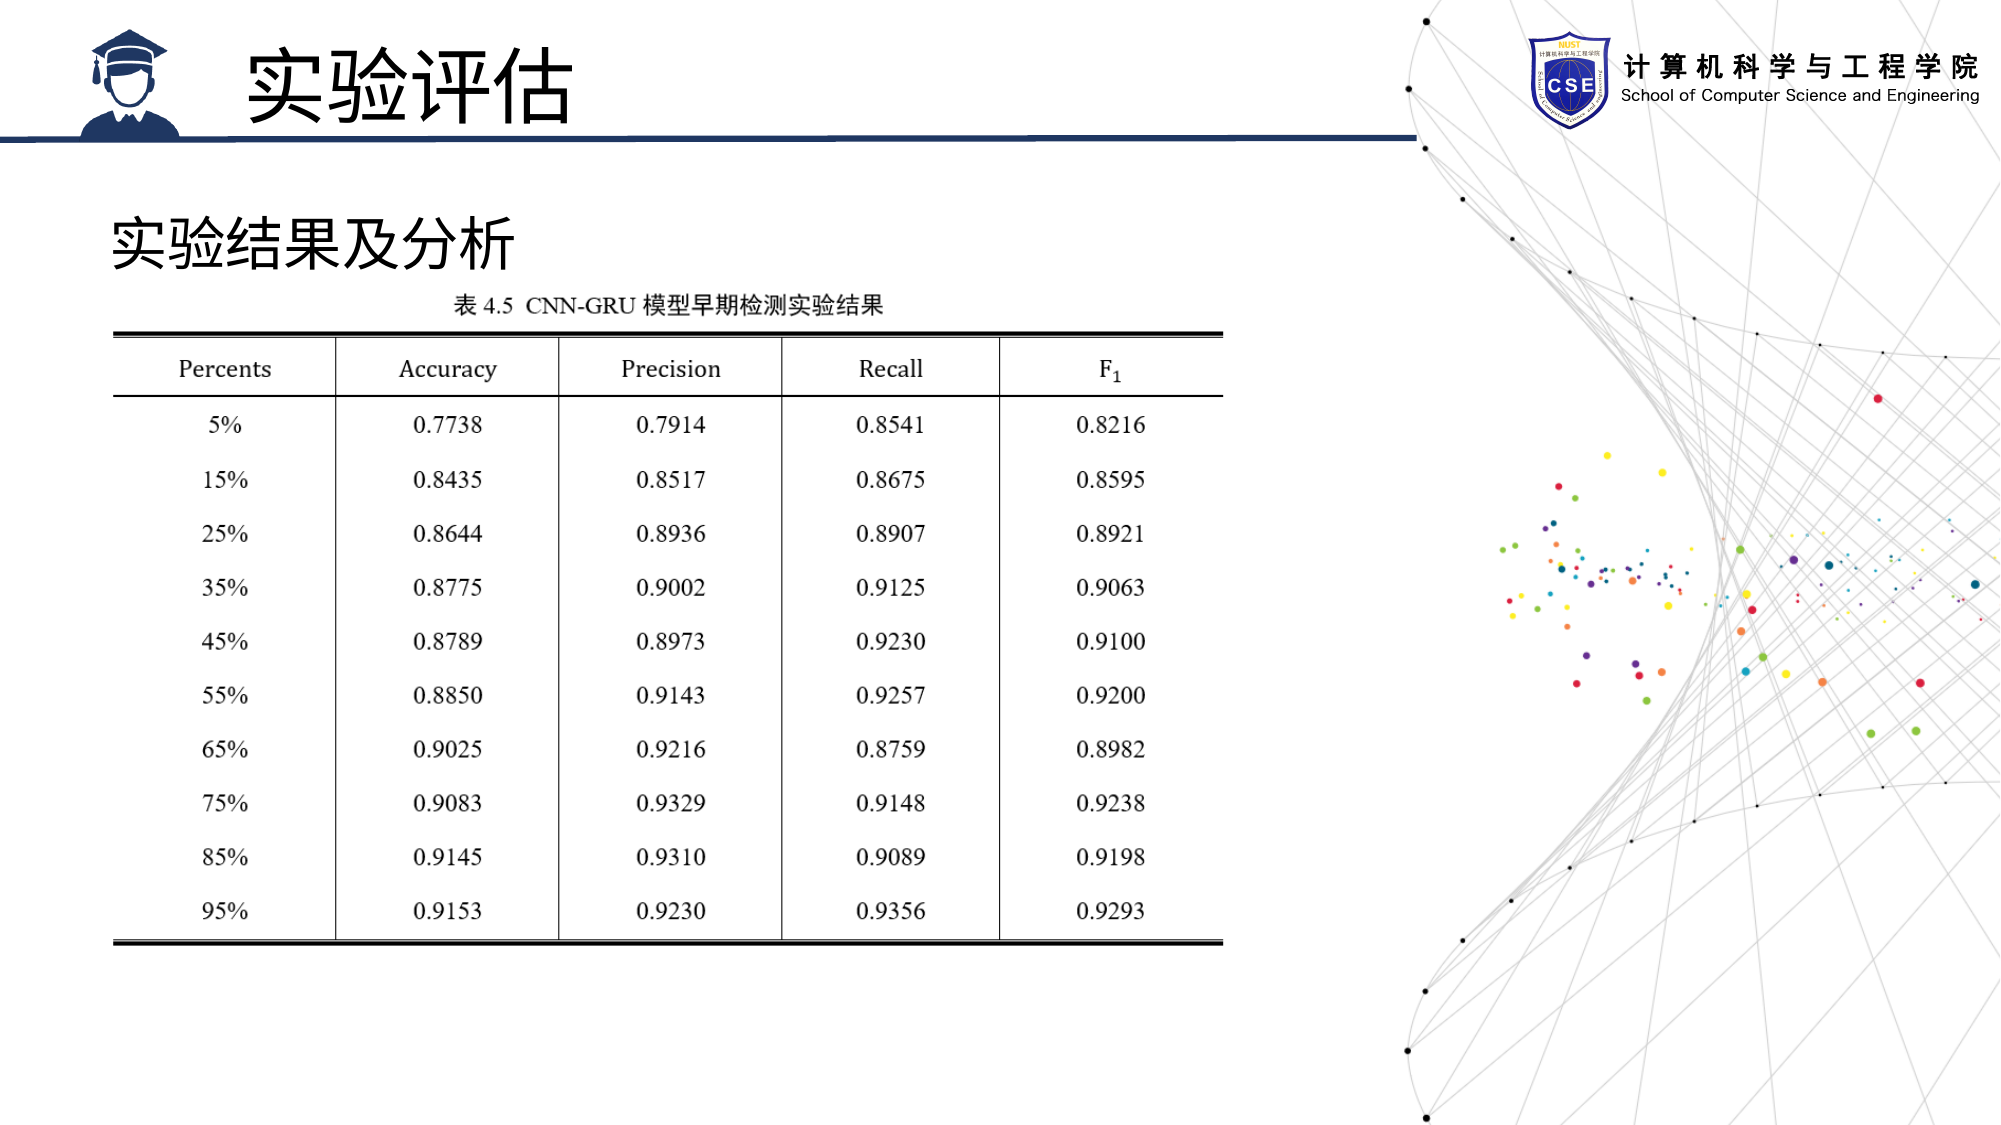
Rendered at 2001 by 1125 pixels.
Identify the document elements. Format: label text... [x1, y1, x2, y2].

text_box 实验结果及分析 [94, 199, 532, 285]
picture [1314, 0, 2001, 1125]
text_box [63, 17, 640, 154]
picture [109, 285, 1238, 952]
